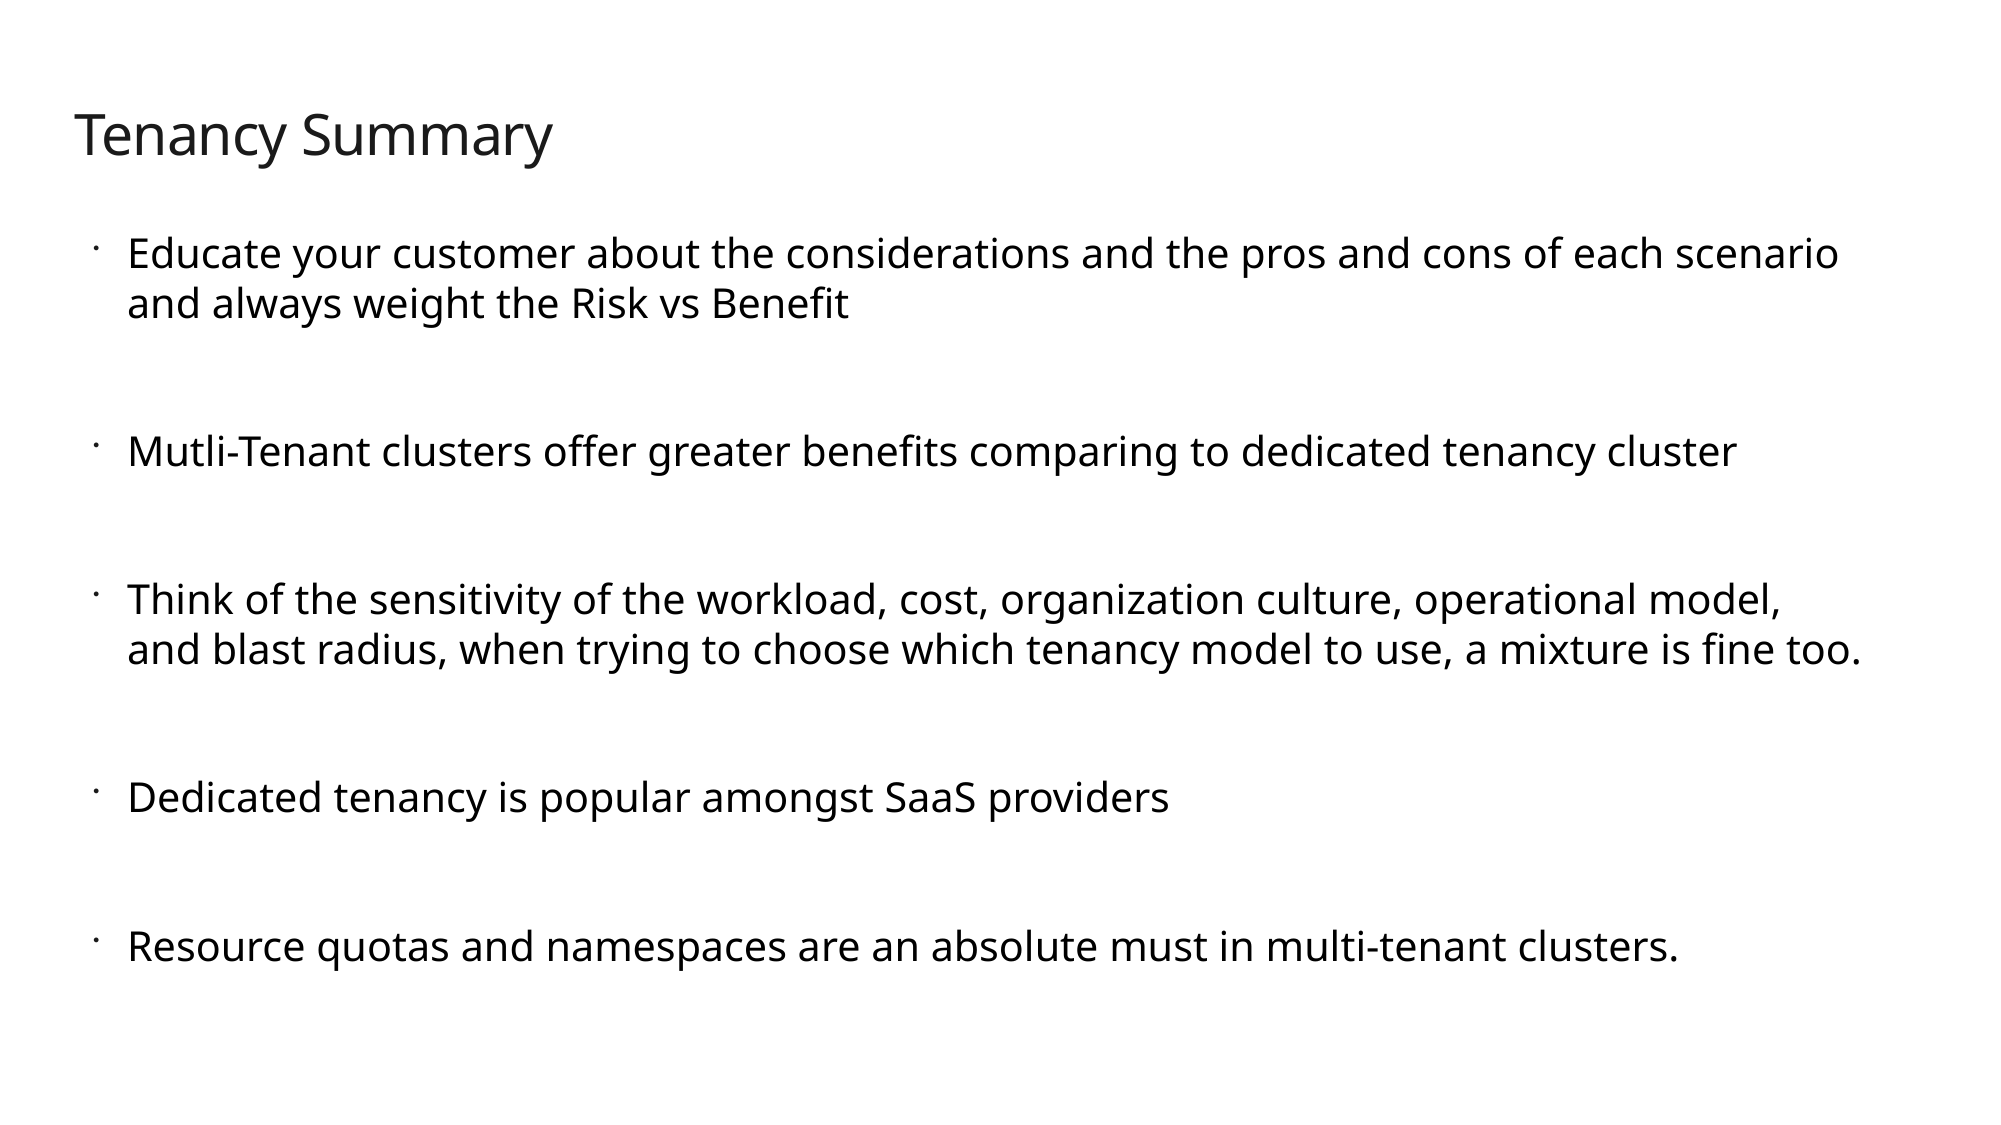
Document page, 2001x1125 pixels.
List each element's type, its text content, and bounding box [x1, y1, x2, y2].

title Tenancy Summary [74, 101, 1930, 168]
list Educate your customer about the considerations and the pros and cons of each scenario and always weight the Risk vs Benefit Mutli-Tenant clusters offer greater benefits comparing to dedicated tenancy cluster Think of the sensitivity of the workload, cost, organization culture, operational model, and blast radius, when trying to choose which tenancy model to use, a mixture is fine too. Dedicated tenancy is popular amongst SaaS providers Resource quotas and namespaces are an absolute must in multi-tenant clusters. [90, 227, 1863, 1014]
